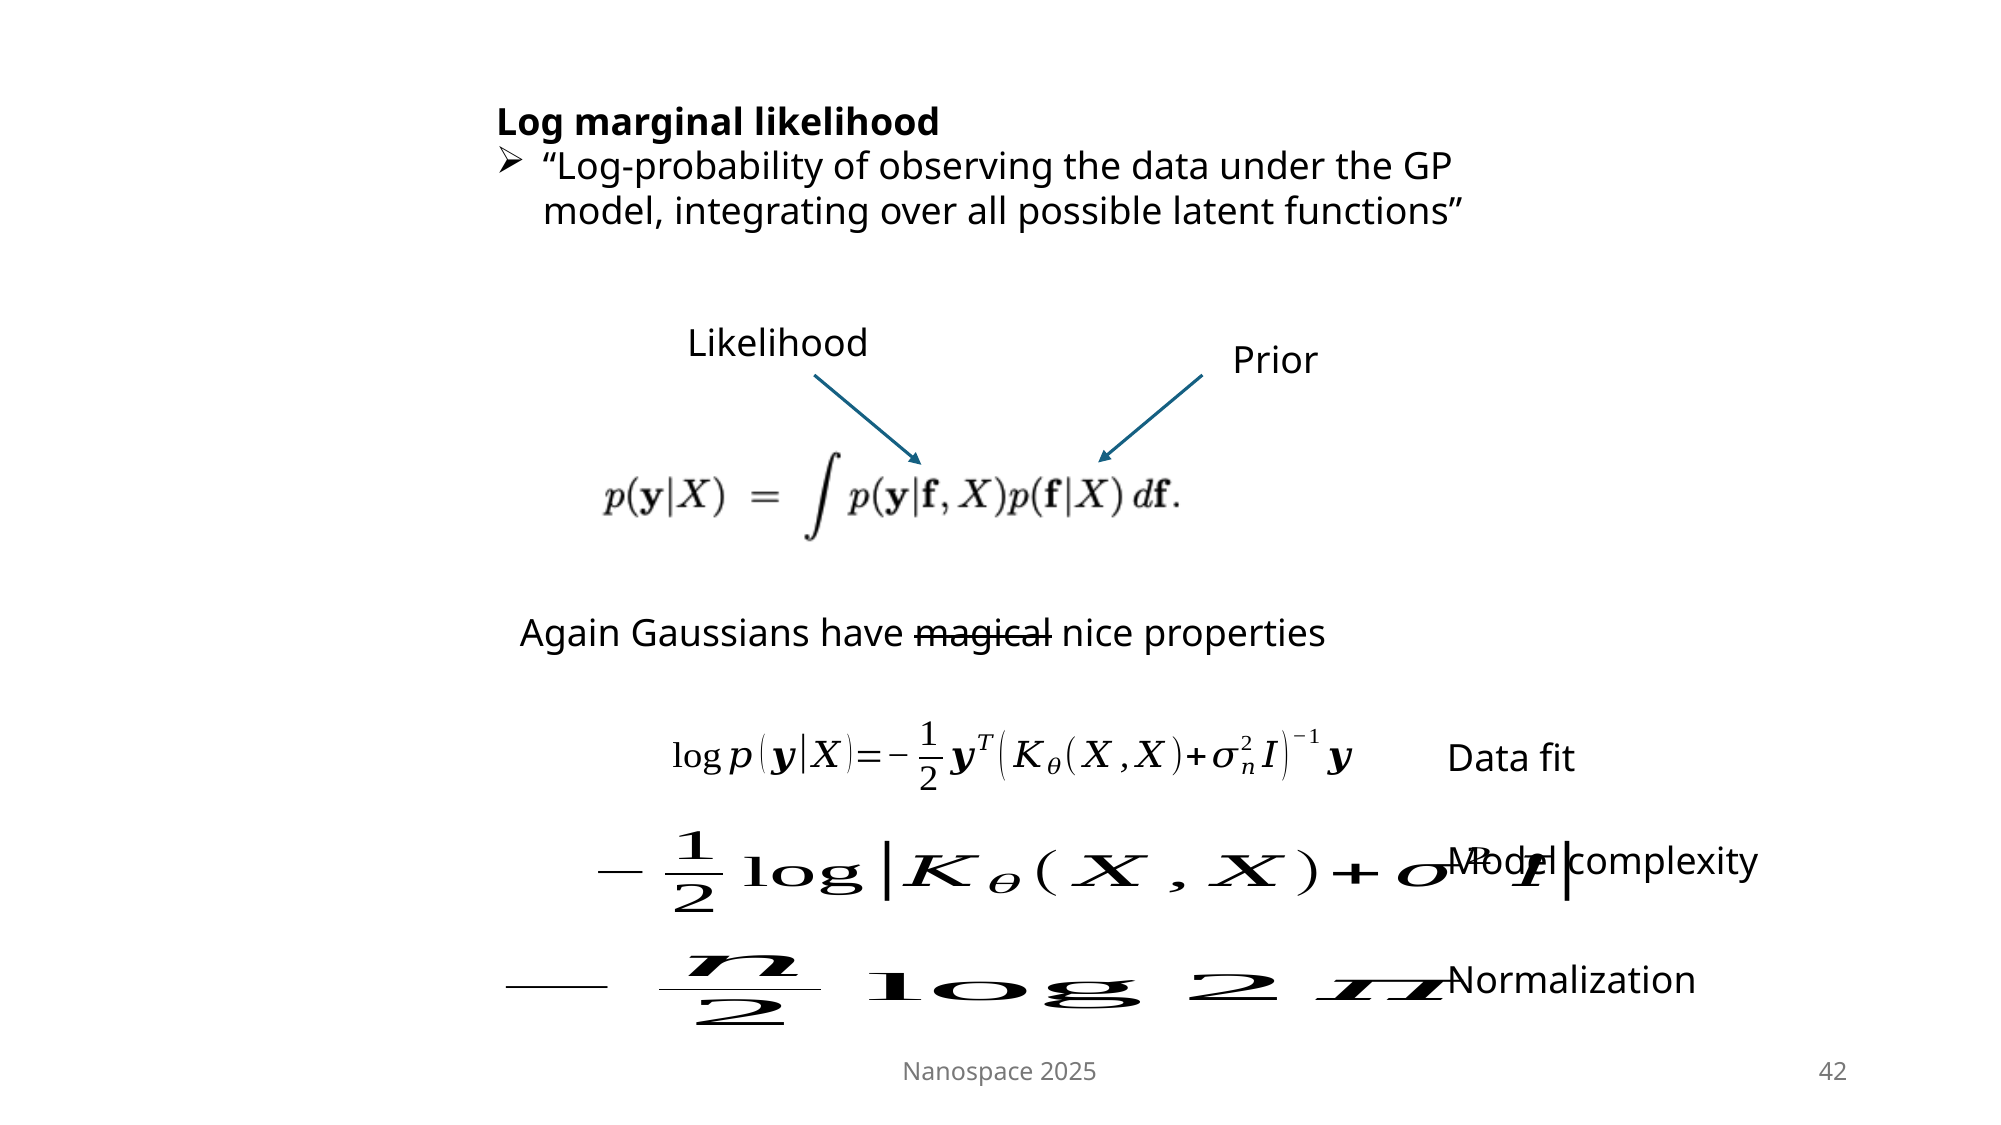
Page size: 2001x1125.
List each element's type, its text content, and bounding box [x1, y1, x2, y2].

text_box Again Gaussians have magical nice properties [505, 601, 1731, 662]
text_box Data fit [1432, 726, 1831, 787]
text_box Prior [1217, 328, 1506, 389]
text_box Log marginal likelihood “Log-probability of observing the data under the GP model, integrating over all possible latent functions” [481, 90, 1562, 240]
text_box Normalization [1432, 948, 1831, 1009]
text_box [813, 374, 922, 466]
text_box Model complexity [1432, 829, 1831, 889]
footer Nanospace 2025 [662, 1042, 1338, 1103]
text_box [1097, 374, 1203, 463]
slide_number 42 [1412, 1042, 1863, 1103]
text_box Likelihood [672, 311, 1037, 372]
picture [586, 429, 1203, 551]
